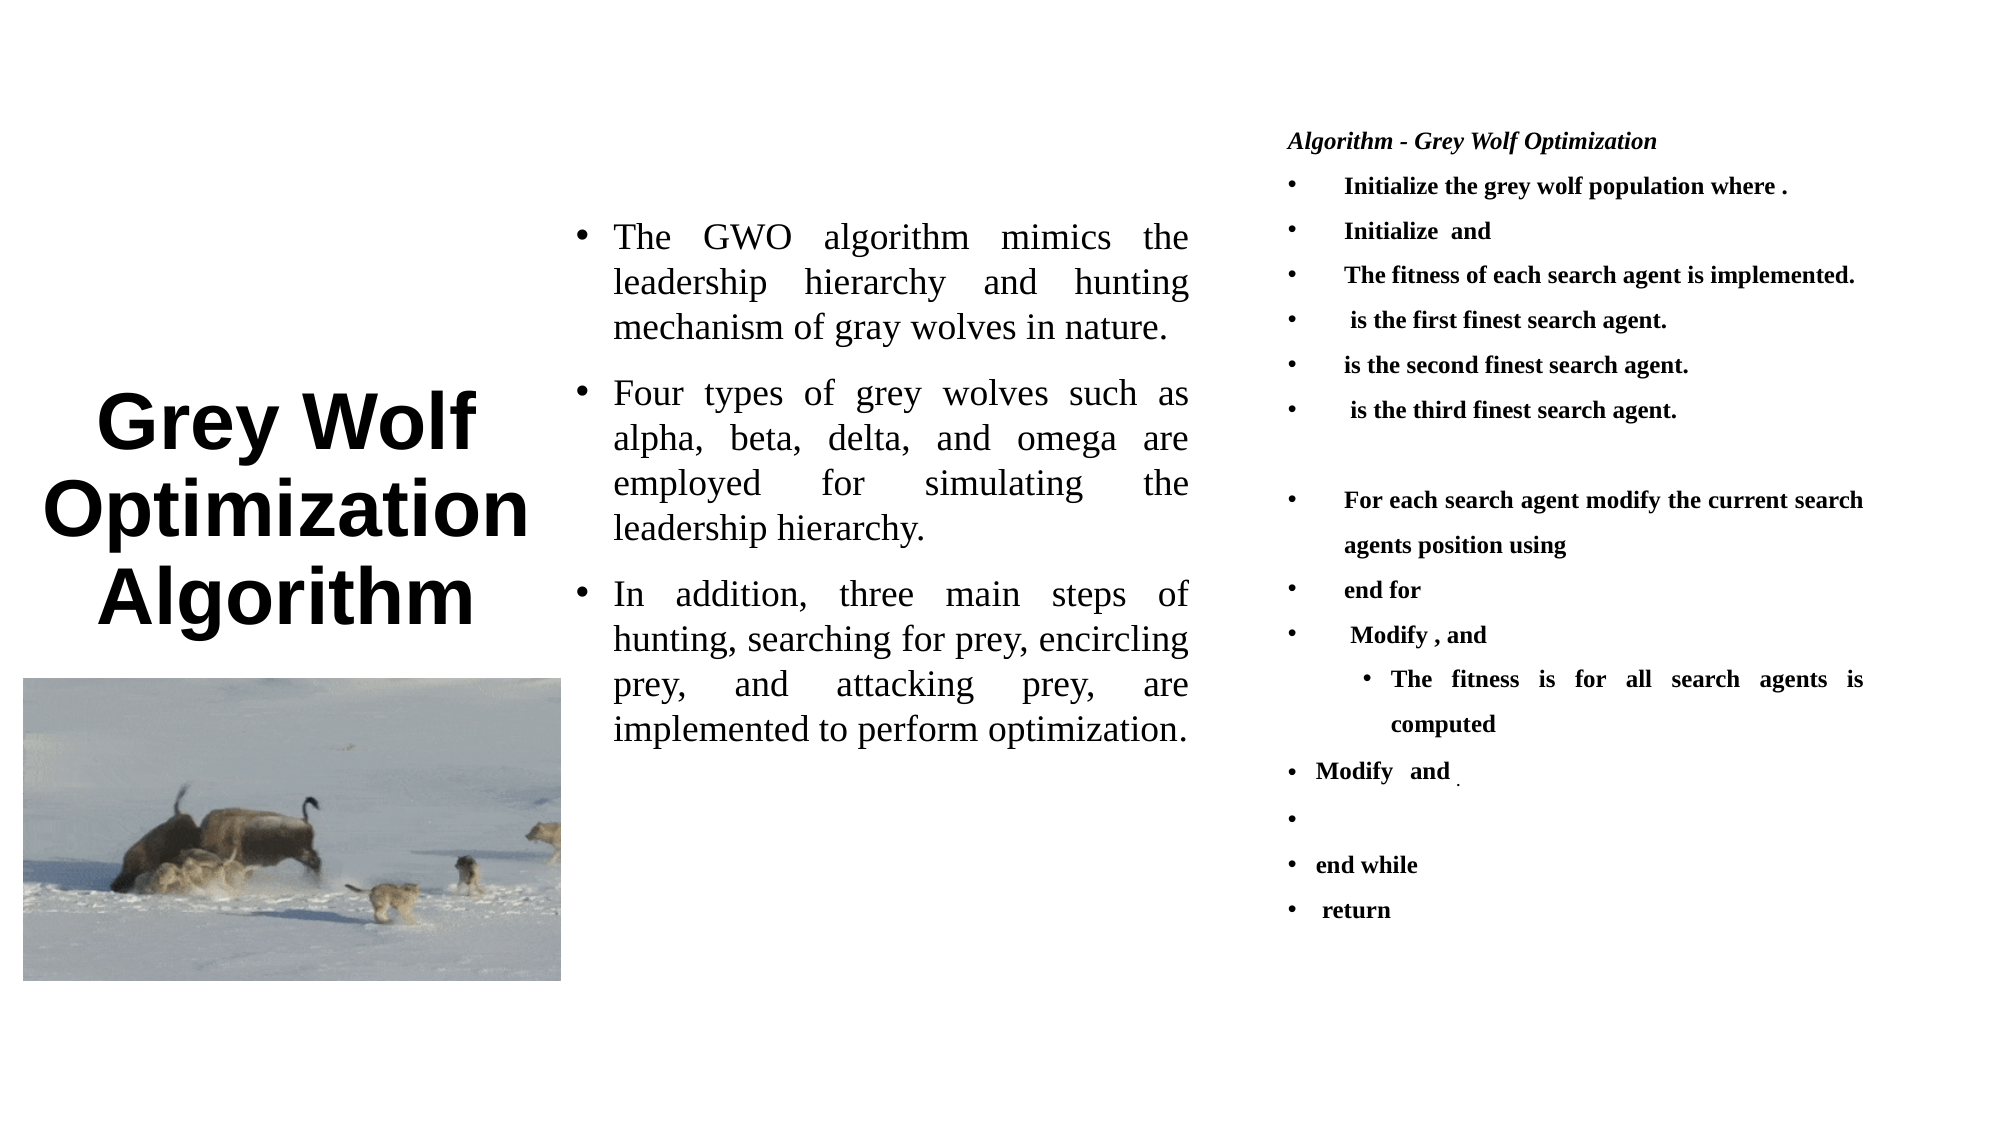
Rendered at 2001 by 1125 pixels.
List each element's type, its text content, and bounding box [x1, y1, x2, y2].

title Grey Wolf Optimization Algorithm [18, 372, 556, 751]
list The GWO algorithm mimics the leadership hierarchy and hunting mechanism of gray wolves in nature. Four types of grey wolves such as alpha, beta, delta, and omega are employed for simulating the leadership hierarchy. In addition, three main steps of hunting, searching for prey, encircling prey, and attacking prey, are implemented to perform optimization. [561, 204, 1205, 919]
picture [23, 678, 561, 981]
